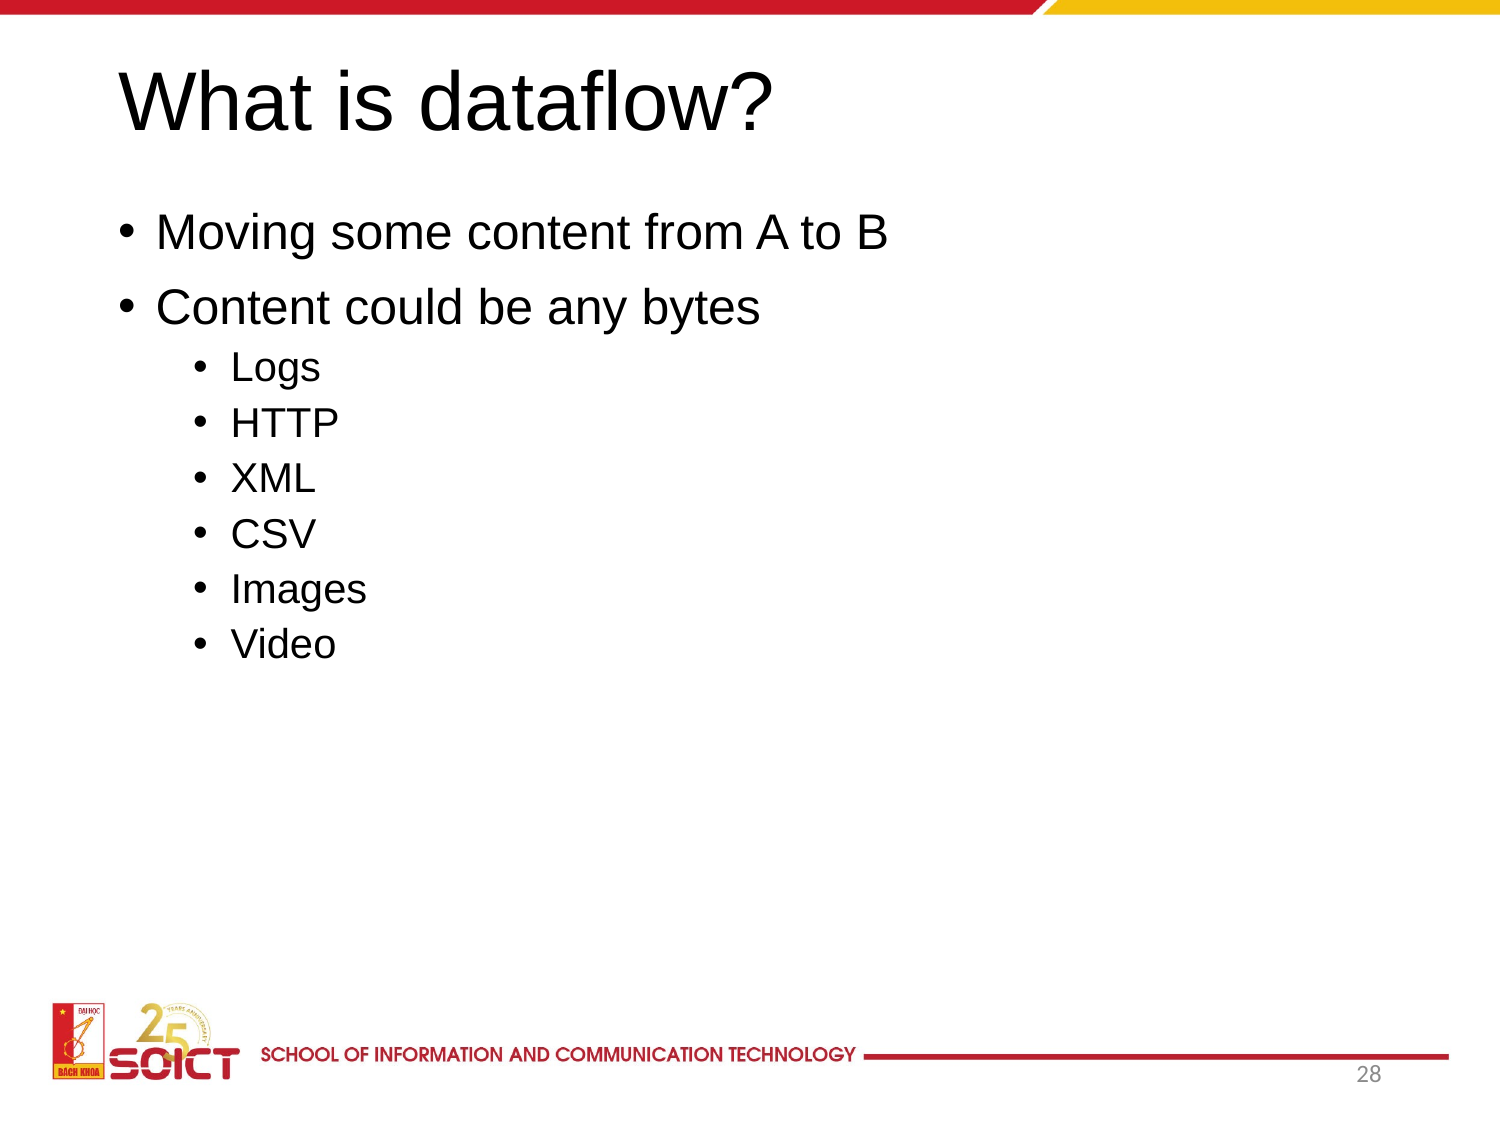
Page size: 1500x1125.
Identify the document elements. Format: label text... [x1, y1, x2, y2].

slide_number 28 [1059, 1042, 1397, 1103]
list Moving some content from A to B Content could be any bytes Logs HTTP XML CSV Images Video [103, 199, 1397, 1014]
title What is dataflow? [103, 29, 1397, 179]
picture [0, 0, 1500, 1125]
